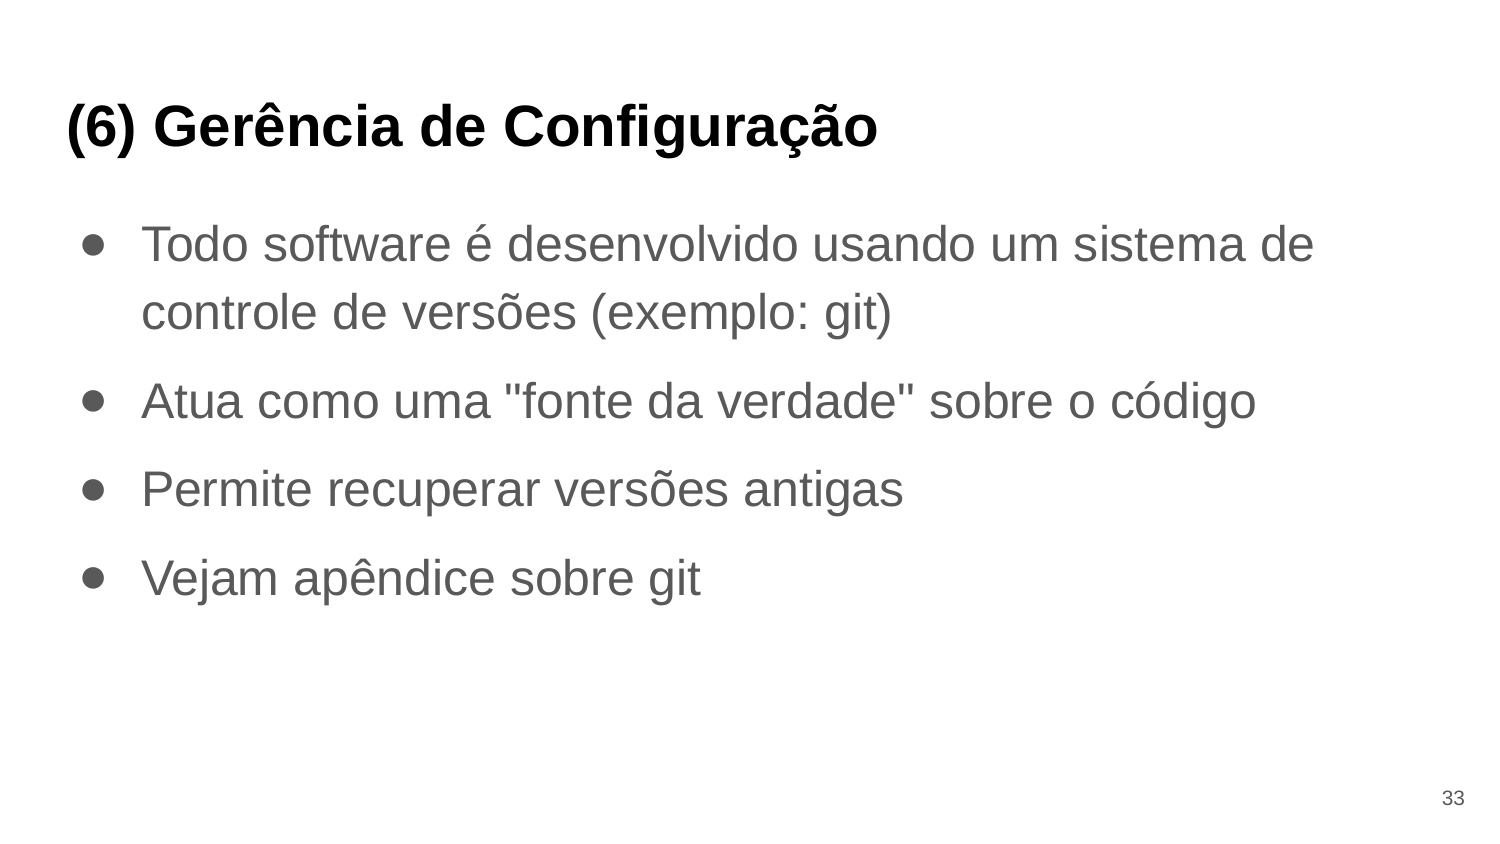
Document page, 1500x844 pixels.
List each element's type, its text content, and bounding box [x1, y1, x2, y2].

list Todo software é desenvolvido usando um sistema de controle de versões (exemplo: git) Atua como uma "fonte da verdade" sobre o código Permite recuperar versões antigas Vejam apêndice sobre git [51, 189, 1449, 750]
slide_number 33 [1389, 764, 1480, 830]
title (6) Gerência de Configuração [51, 72, 1449, 167]
